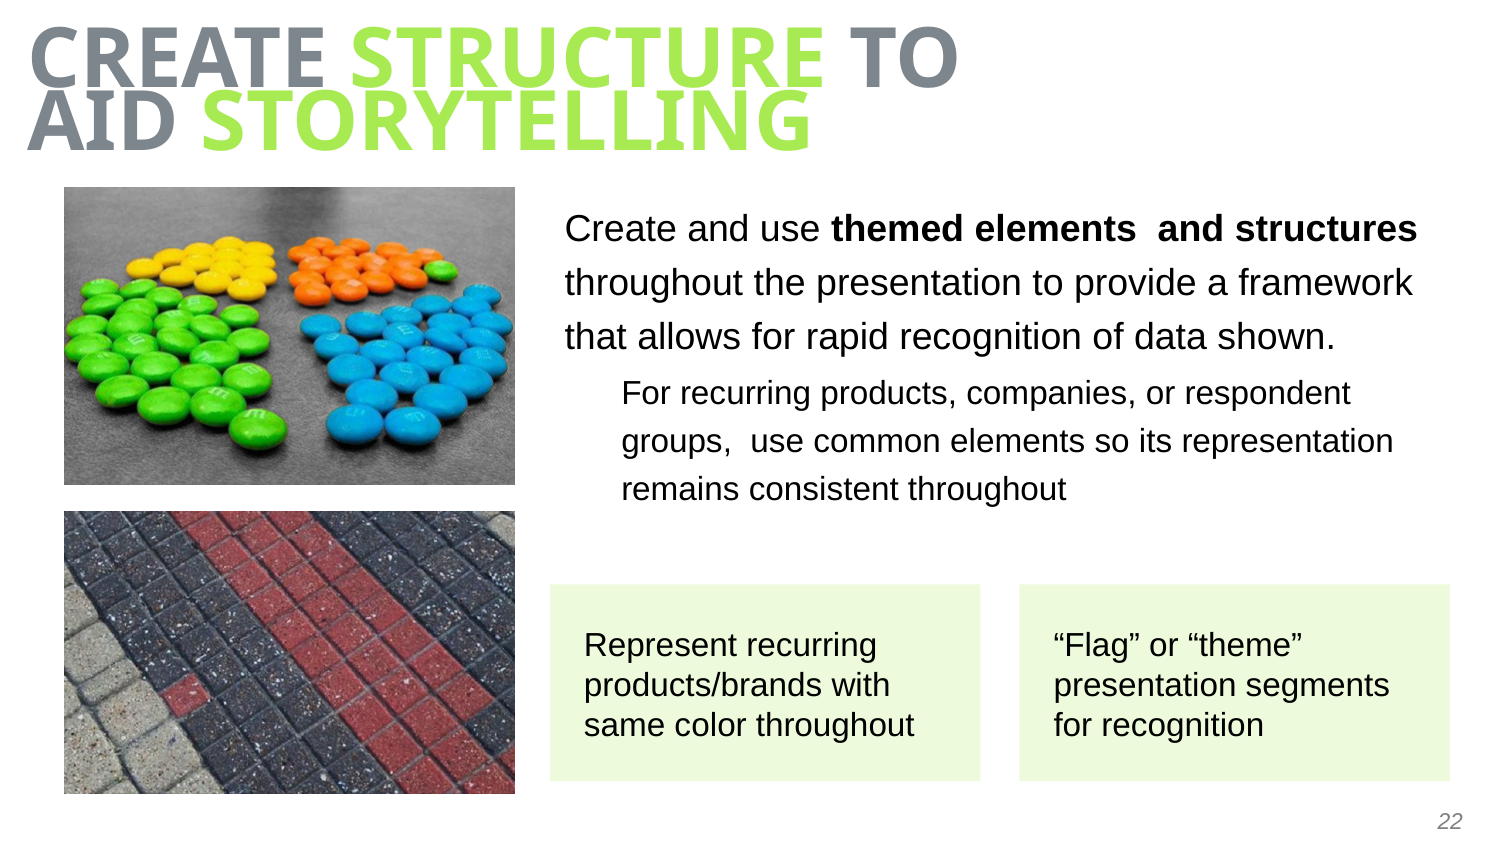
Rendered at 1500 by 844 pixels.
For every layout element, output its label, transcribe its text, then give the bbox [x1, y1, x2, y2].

text_box “Flag” or “theme” presentation segments for recognition [1018, 583, 1451, 782]
text_box Create and use themed elements and structures throughout the presentation to provide a framework that allows for rapid recognition of data shown. For recurring products, companies, or respondent groups, use common elements so its representation remains consistent throughout [549, 187, 1450, 572]
text_box CREATE STRUCTURE TO [11, 0, 1313, 58]
text_box Represent recurring products/brands with same color throughout [549, 583, 981, 782]
picture [64, 187, 515, 485]
picture [64, 511, 515, 794]
text_box AID STORYTELLING [11, 58, 1409, 174]
